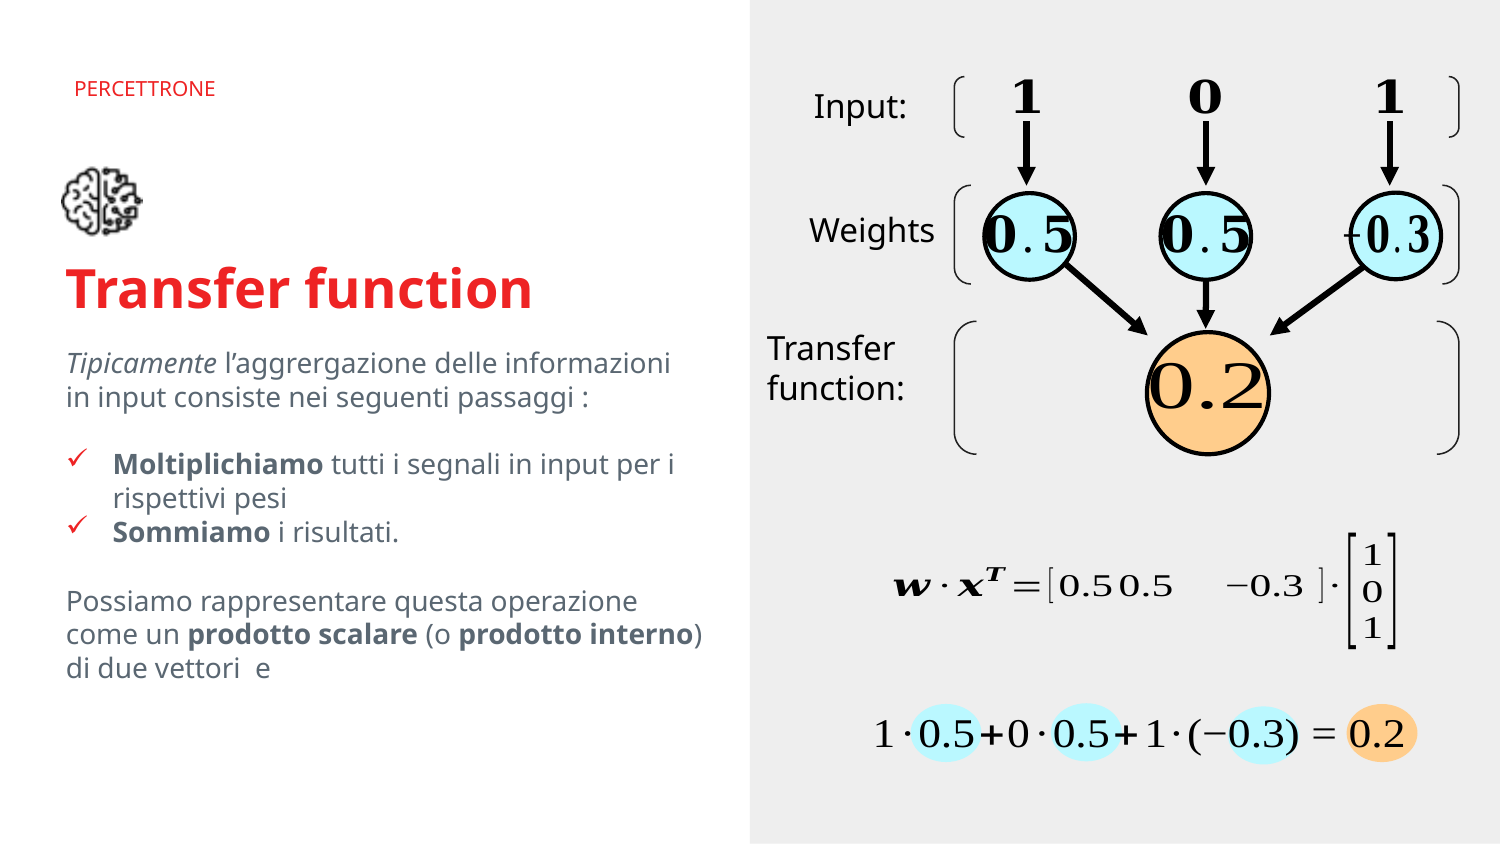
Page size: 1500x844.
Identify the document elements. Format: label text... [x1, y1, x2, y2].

picture [61, 161, 143, 243]
text_box Transfer function [50, 264, 717, 310]
text_box PERCETTRONE [59, 64, 696, 111]
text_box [722, 73, 1460, 455]
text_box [872, 703, 1418, 765]
